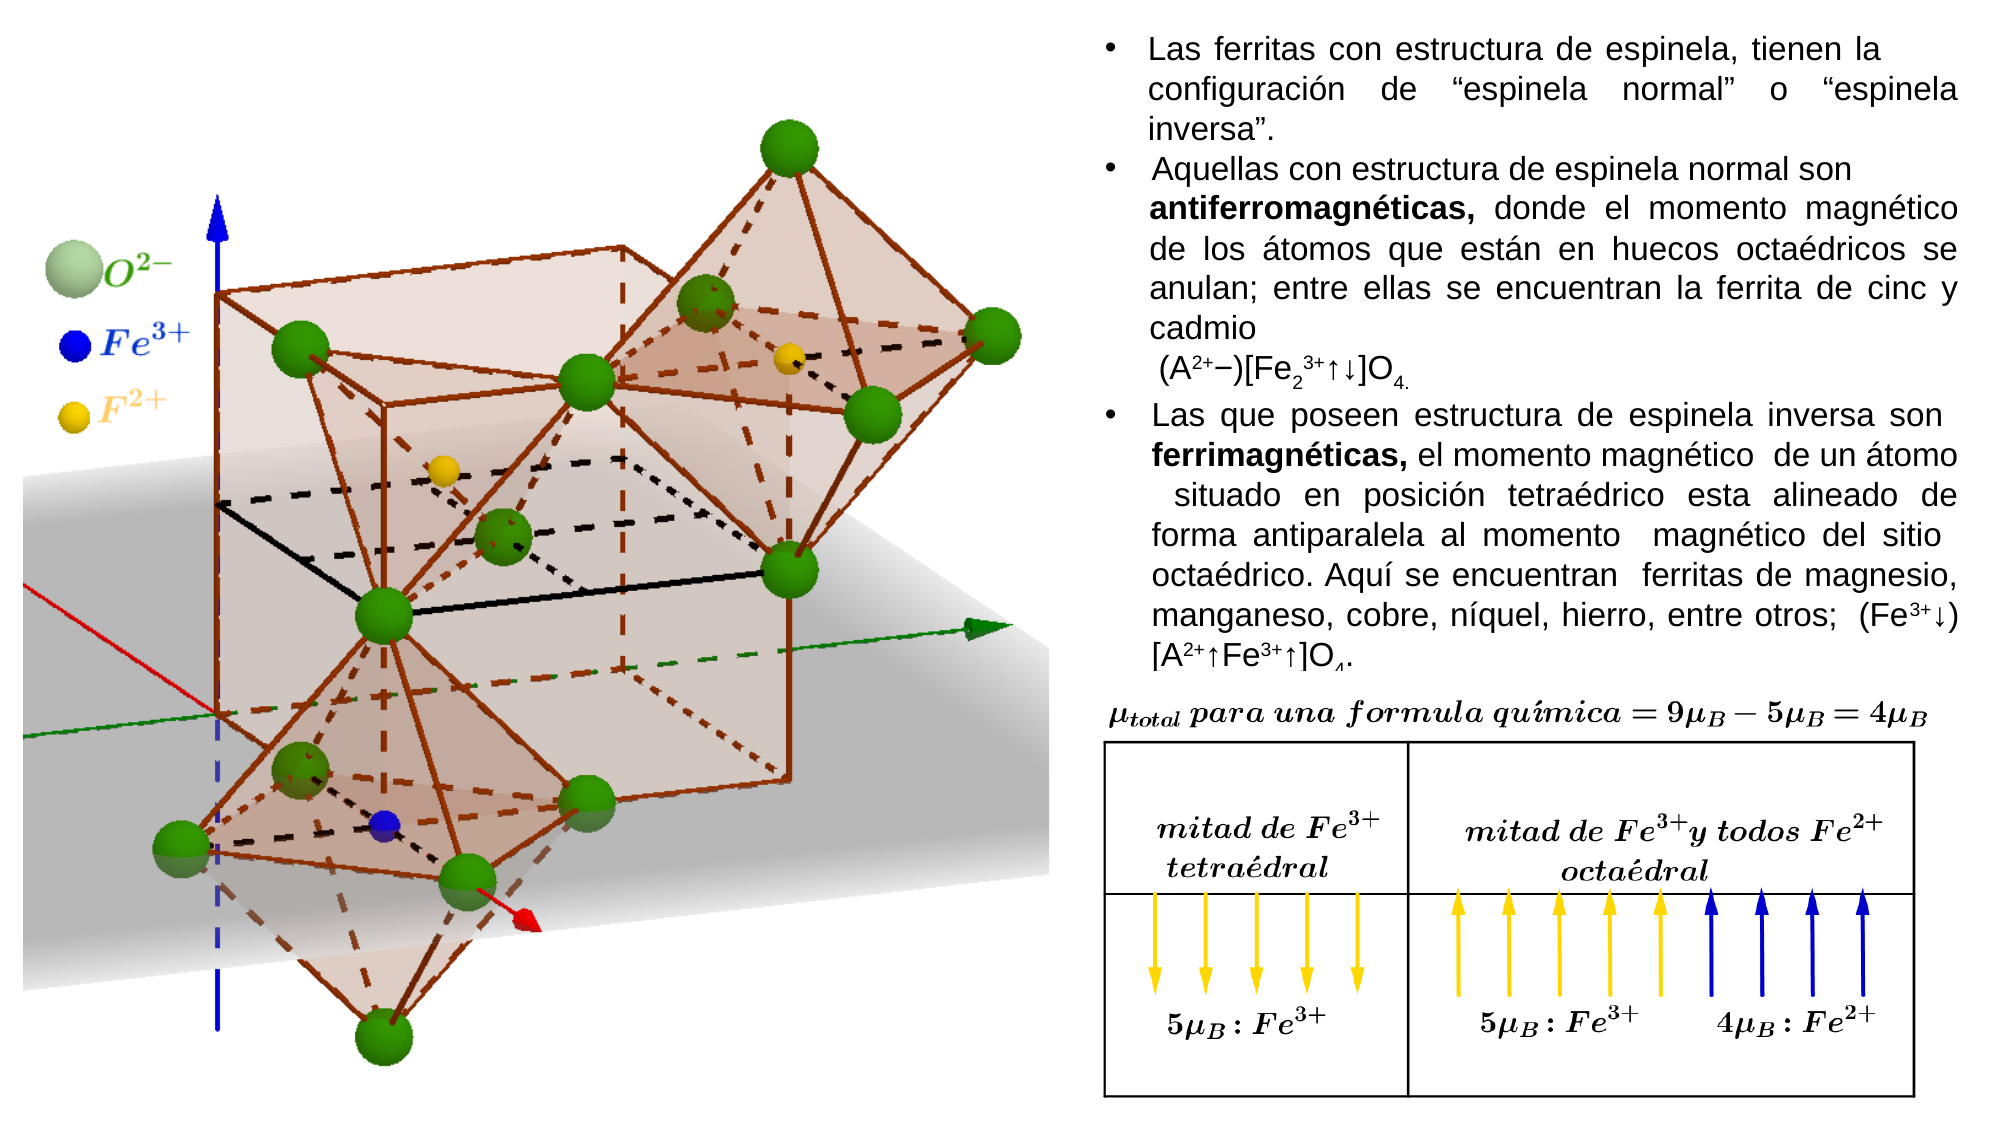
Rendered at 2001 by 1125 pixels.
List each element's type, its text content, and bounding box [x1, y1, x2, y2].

text_box Las ferritas con estructura de espinela, tienen la configuración de “espinela normal” o “espinela inversa”. Aquellas con estructura de espinela normal son antiferromagnéticas, donde el momento magnético de los átomos que están en huecos octaédricos se anulan; entre ellas se encuentran la ferrita de cinc y cadmio (A2+−)[Fe23+↑↓]O4. Las que poseen estructura de espinela inversa son ferrimagnéticas, el momento magnético de un átomo situado en posición tetraédrico esta alineado de forma antiparalela al momento magnético del sitio octaédrico. Aquí se encuentran ferritas de magnesio, manganeso, cobre, níquel, hierro, entre otros; (Fe3+↓)[A2+↑Fe3+↑]O4. [1089, 19, 1974, 863]
picture [1075, 671, 1941, 1125]
picture [23, 103, 1050, 1086]
